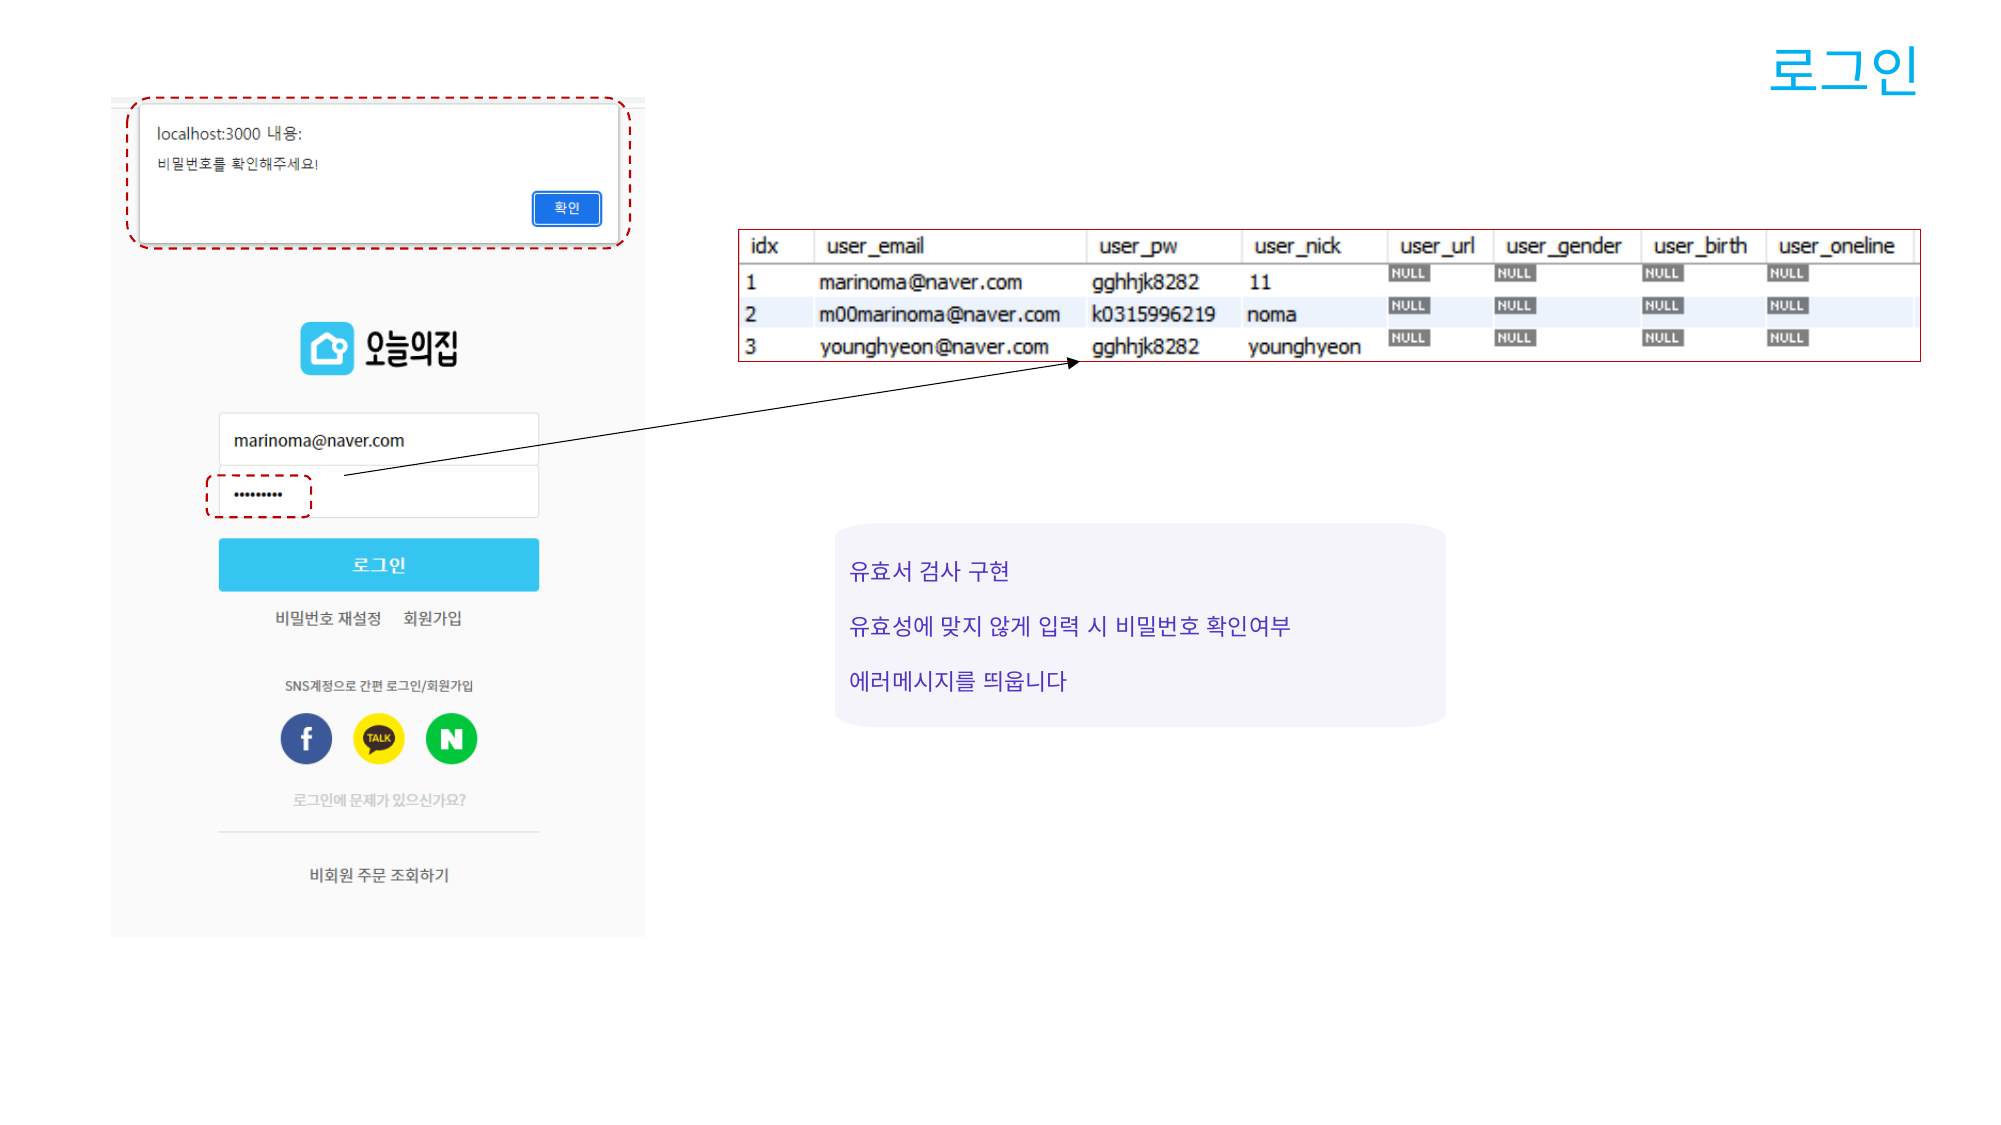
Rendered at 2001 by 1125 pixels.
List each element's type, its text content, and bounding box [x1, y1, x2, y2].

picture [111, 97, 645, 937]
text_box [834, 523, 1446, 728]
text_box 로그인 [1753, 29, 1954, 142]
picture [738, 229, 1921, 362]
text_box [344, 361, 1080, 476]
